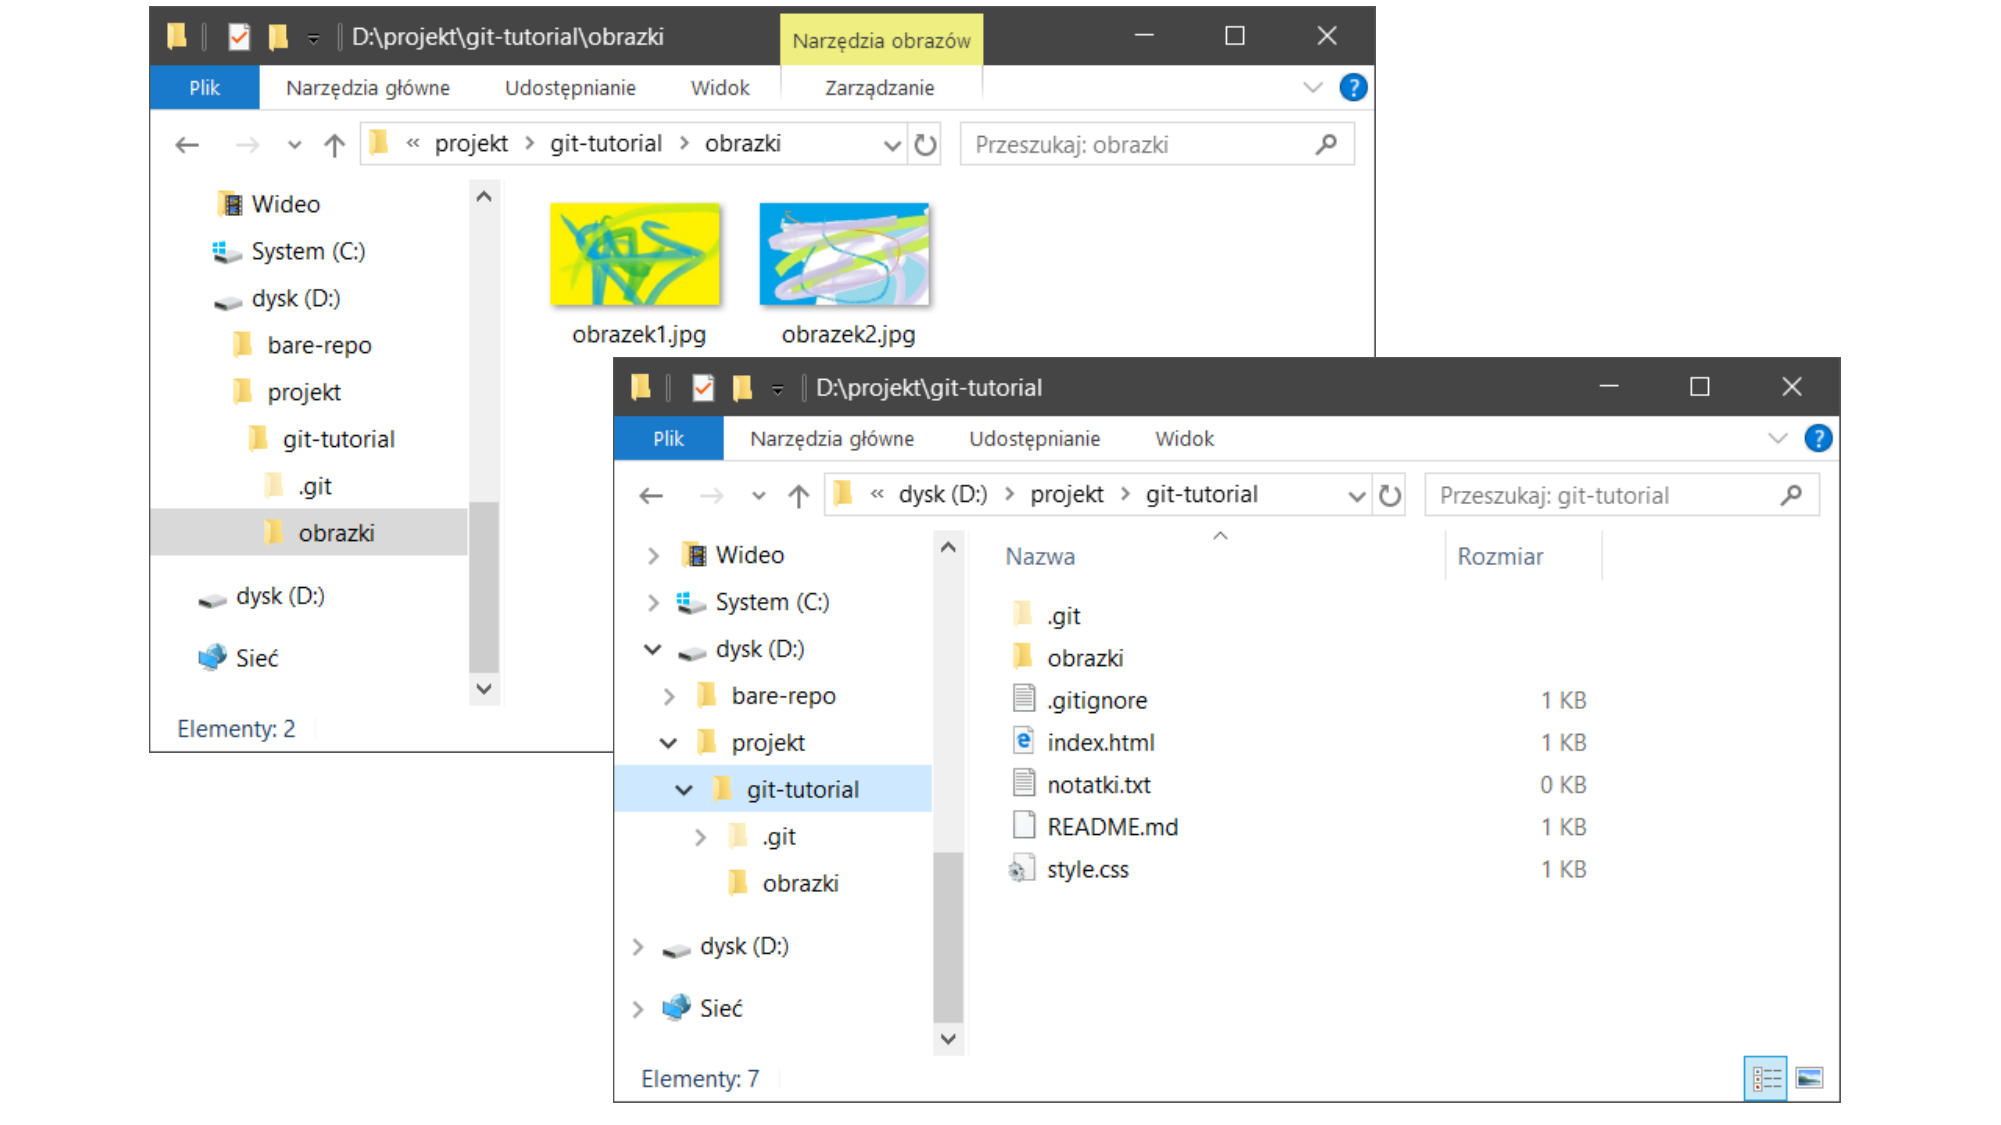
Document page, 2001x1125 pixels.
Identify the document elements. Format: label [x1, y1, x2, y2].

picture [149, 6, 1841, 1103]
